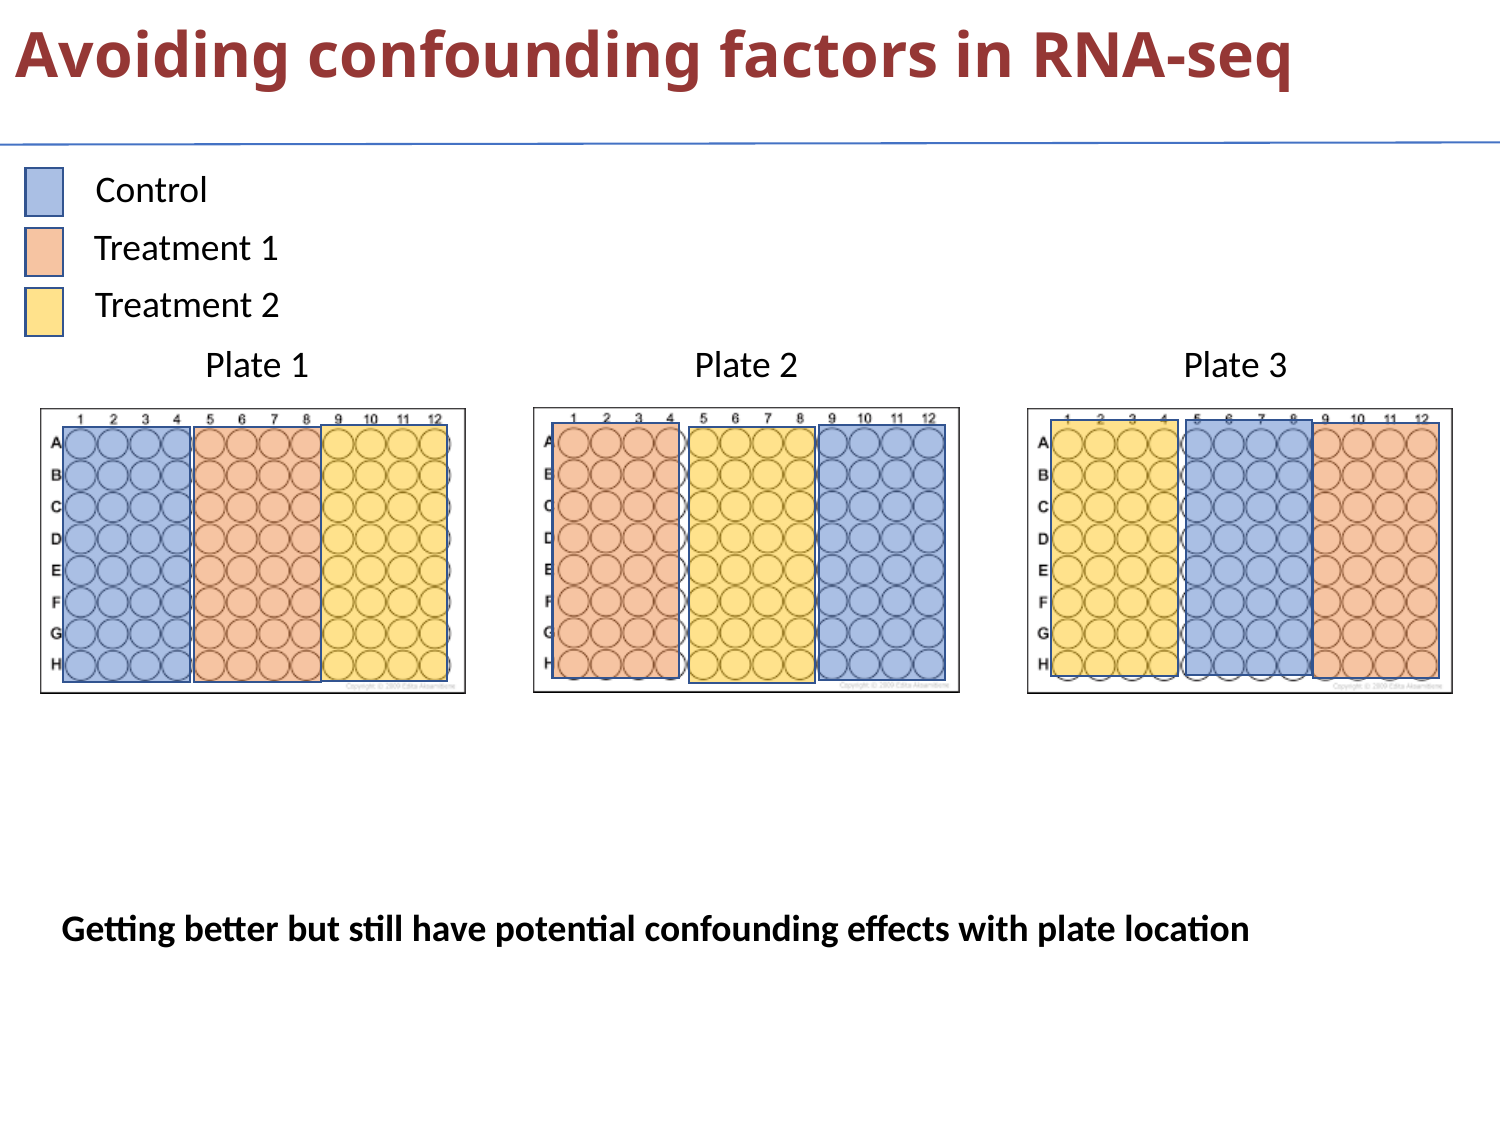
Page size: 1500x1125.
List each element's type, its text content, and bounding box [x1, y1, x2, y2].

picture [1027, 408, 1453, 694]
text_box Plate 3 [1168, 332, 1303, 393]
text_box Getting better but still have potential confounding effects with plate location [46, 896, 1267, 957]
picture [40, 408, 466, 694]
text_box [24, 287, 64, 337]
text_box Plate 2 [679, 332, 814, 393]
text_box Avoiding confounding factors in RNA-seq [0, 7, 1500, 99]
text_box Plate 1 [190, 332, 325, 393]
text_box Control [80, 157, 223, 215]
text_box Treatment 2 [79, 272, 295, 333]
text_box Treatment 1 [79, 215, 294, 272]
picture [533, 407, 960, 694]
text_box [24, 167, 64, 217]
text_box [24, 227, 64, 277]
